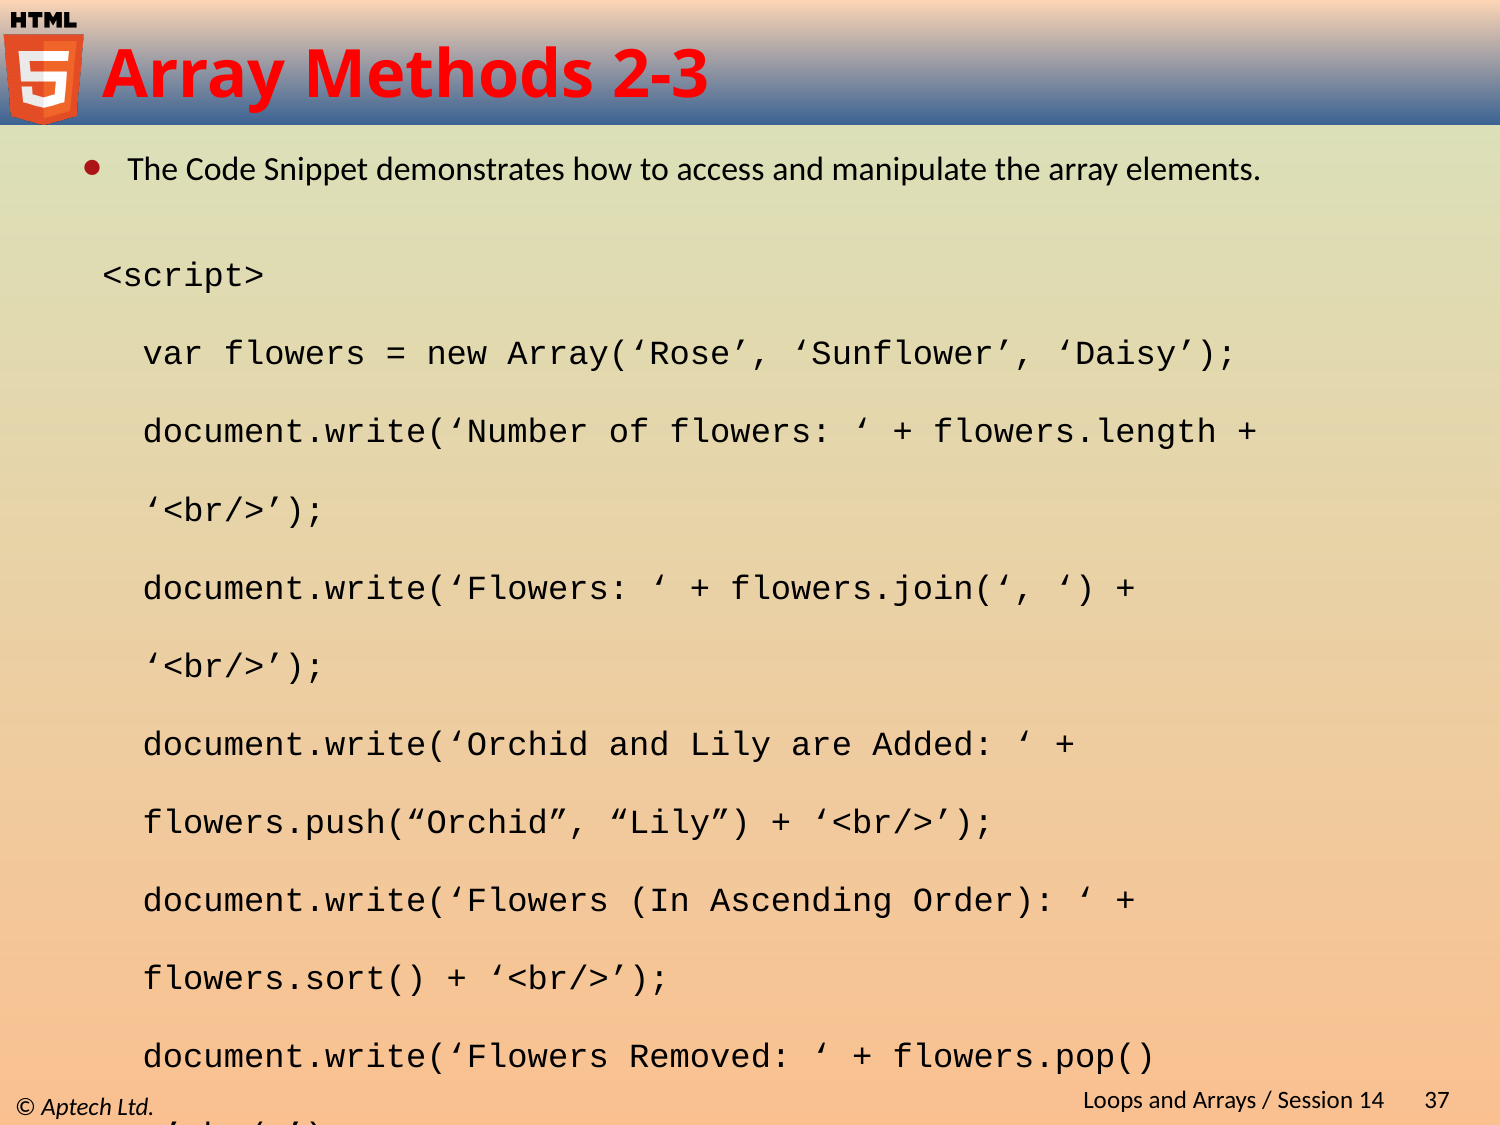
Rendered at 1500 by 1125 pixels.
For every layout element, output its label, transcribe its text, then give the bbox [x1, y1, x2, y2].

text_box The Code Snippet demonstrates how to access and manipulate the array elements. [37, 137, 1438, 239]
text_box <script> var flowers = new Array(‘Rose’, ‘Sunflower’, ‘Daisy’); document.write(‘Number of flowers: ‘ + flowers.length + ‘<br/>’); document.write(‘Flowers: ‘ + flowers.join(‘, ‘) + ‘<br/>’); document.write(‘Orchid and Lily are Added: ‘ + flowers.push(“Orchid”, “Lily”) + ‘<br/>’); document.write(‘Flowers (In Ascending Order): ‘ + flowers.sort() + ‘<br/>’); document.write(‘Flowers Removed: ‘ + flowers.pop() +’<br/>’); </script> [87, 257, 1463, 1125]
picture [0, 12, 100, 125]
title Array Methods 2-3 [87, 37, 1338, 106]
